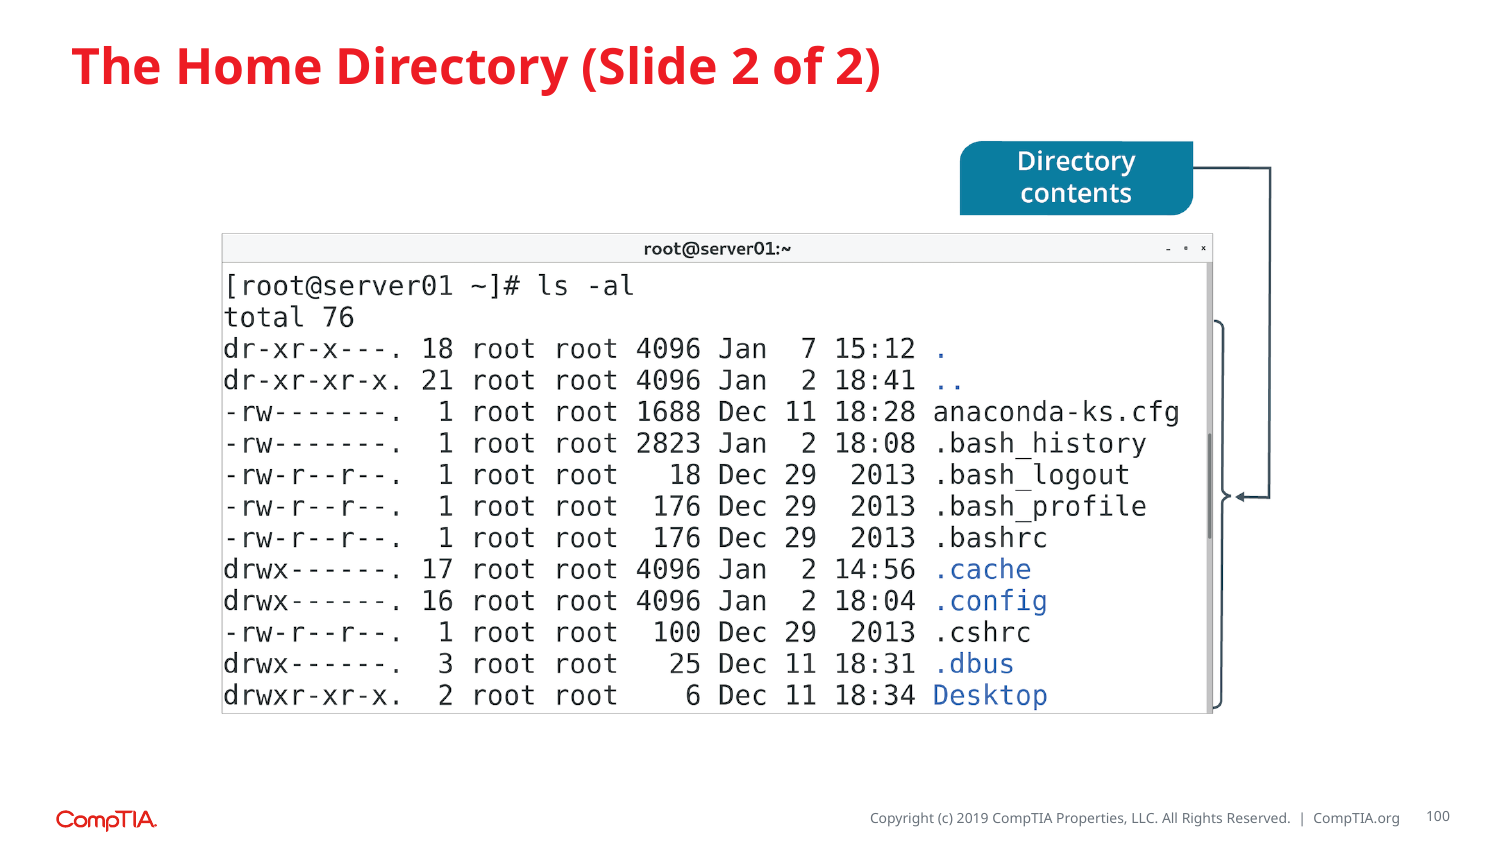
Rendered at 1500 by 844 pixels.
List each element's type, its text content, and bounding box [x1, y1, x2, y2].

title The Home Directory (Slide 2 of 2) [56, 12, 1444, 117]
picture [220, 129, 1279, 714]
slide_number 100 [1407, 800, 1450, 835]
